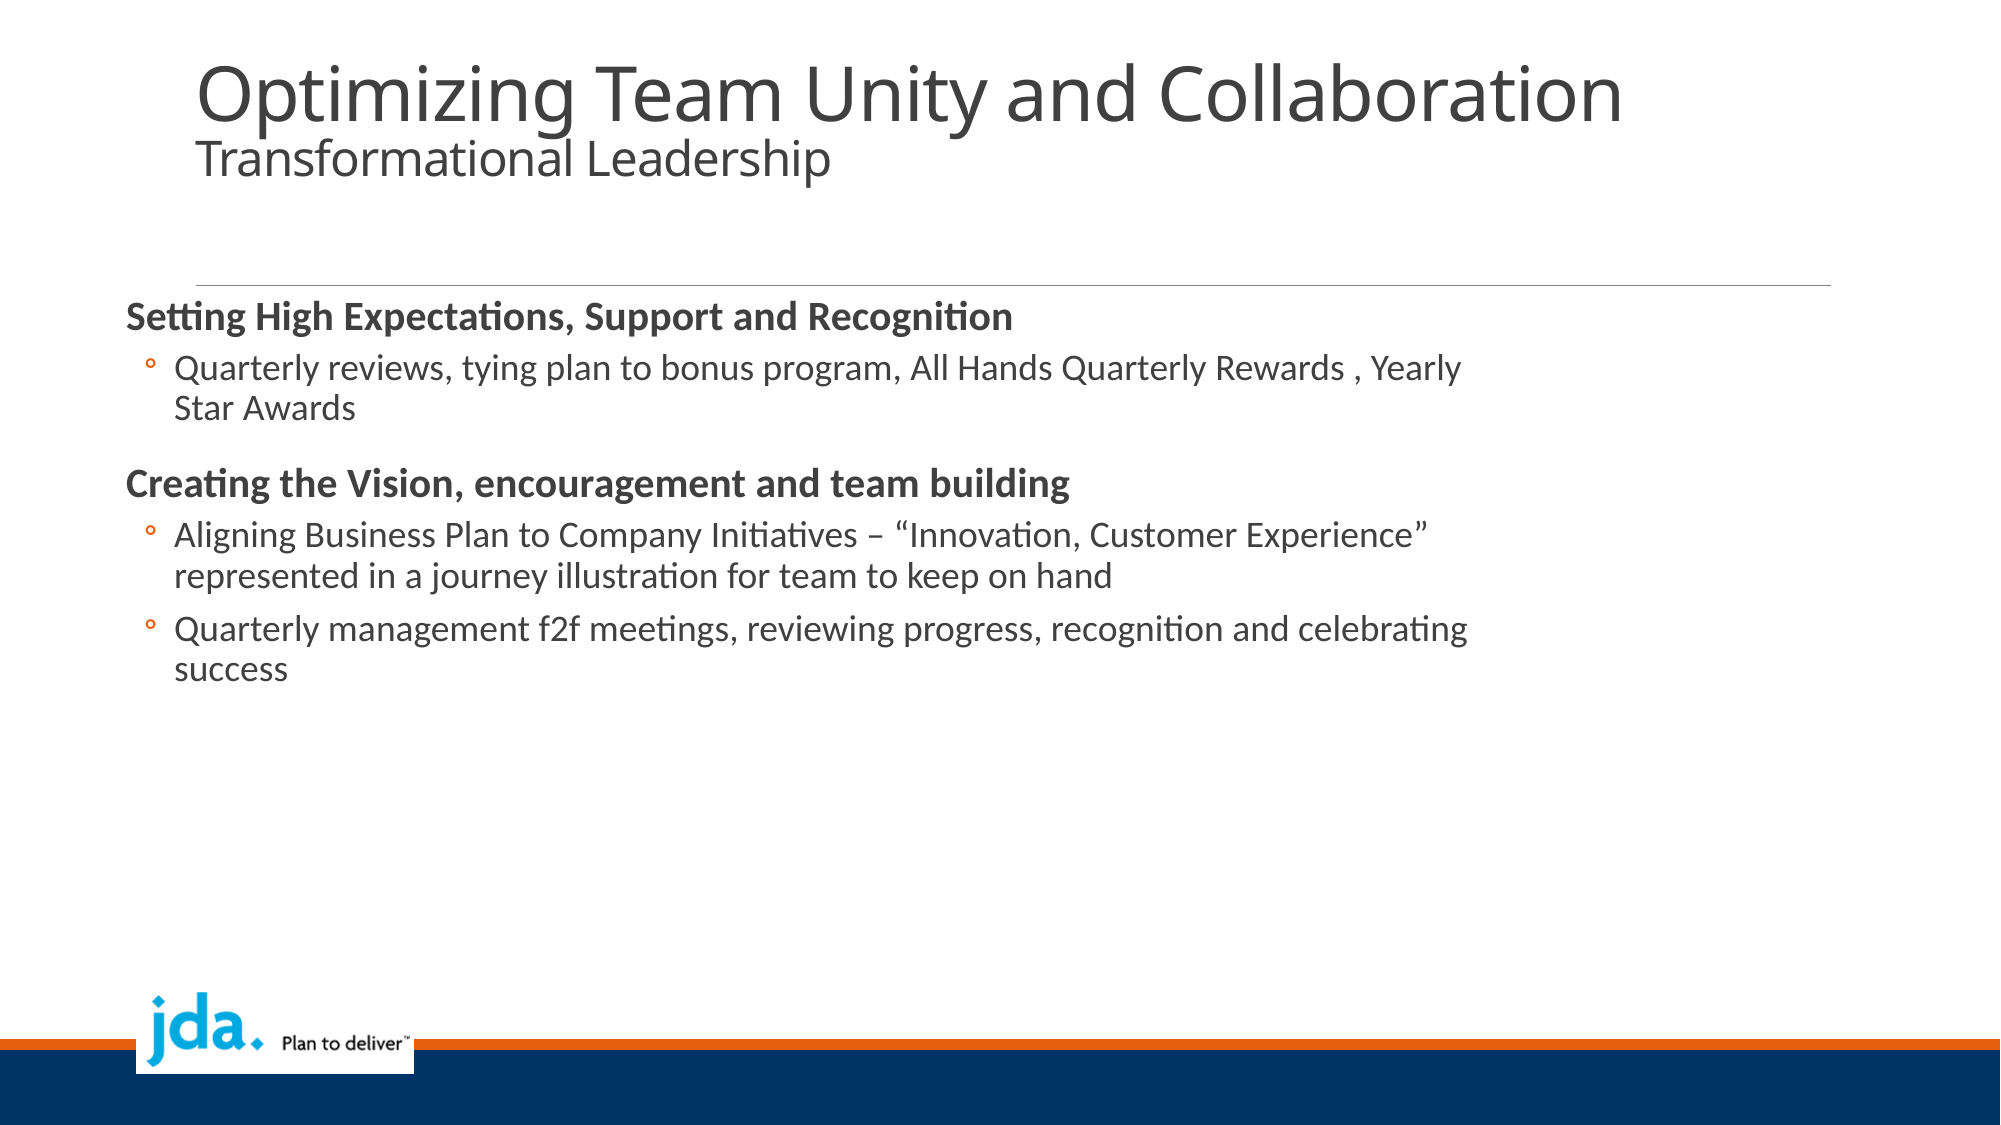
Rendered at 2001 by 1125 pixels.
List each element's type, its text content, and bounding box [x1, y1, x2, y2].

list Setting High Expectations, Support and Recognition Quarterly reviews, tying plan to bonus program, All Hands Quarterly Rewards , Yearly Star Awards Creating the Vision, encouragement and team building Aligning Business Plan to Company Initiatives – “Innovation, Customer Experience” represented in a journey illustration for team to keep on hand Quarterly management f2f meetings, reviewing progress, recognition and celebrating success [111, 286, 1522, 954]
picture [135, 990, 415, 1075]
title Optimizing Team Unity and Collaboration Transformational Leadership [180, 47, 1830, 285]
